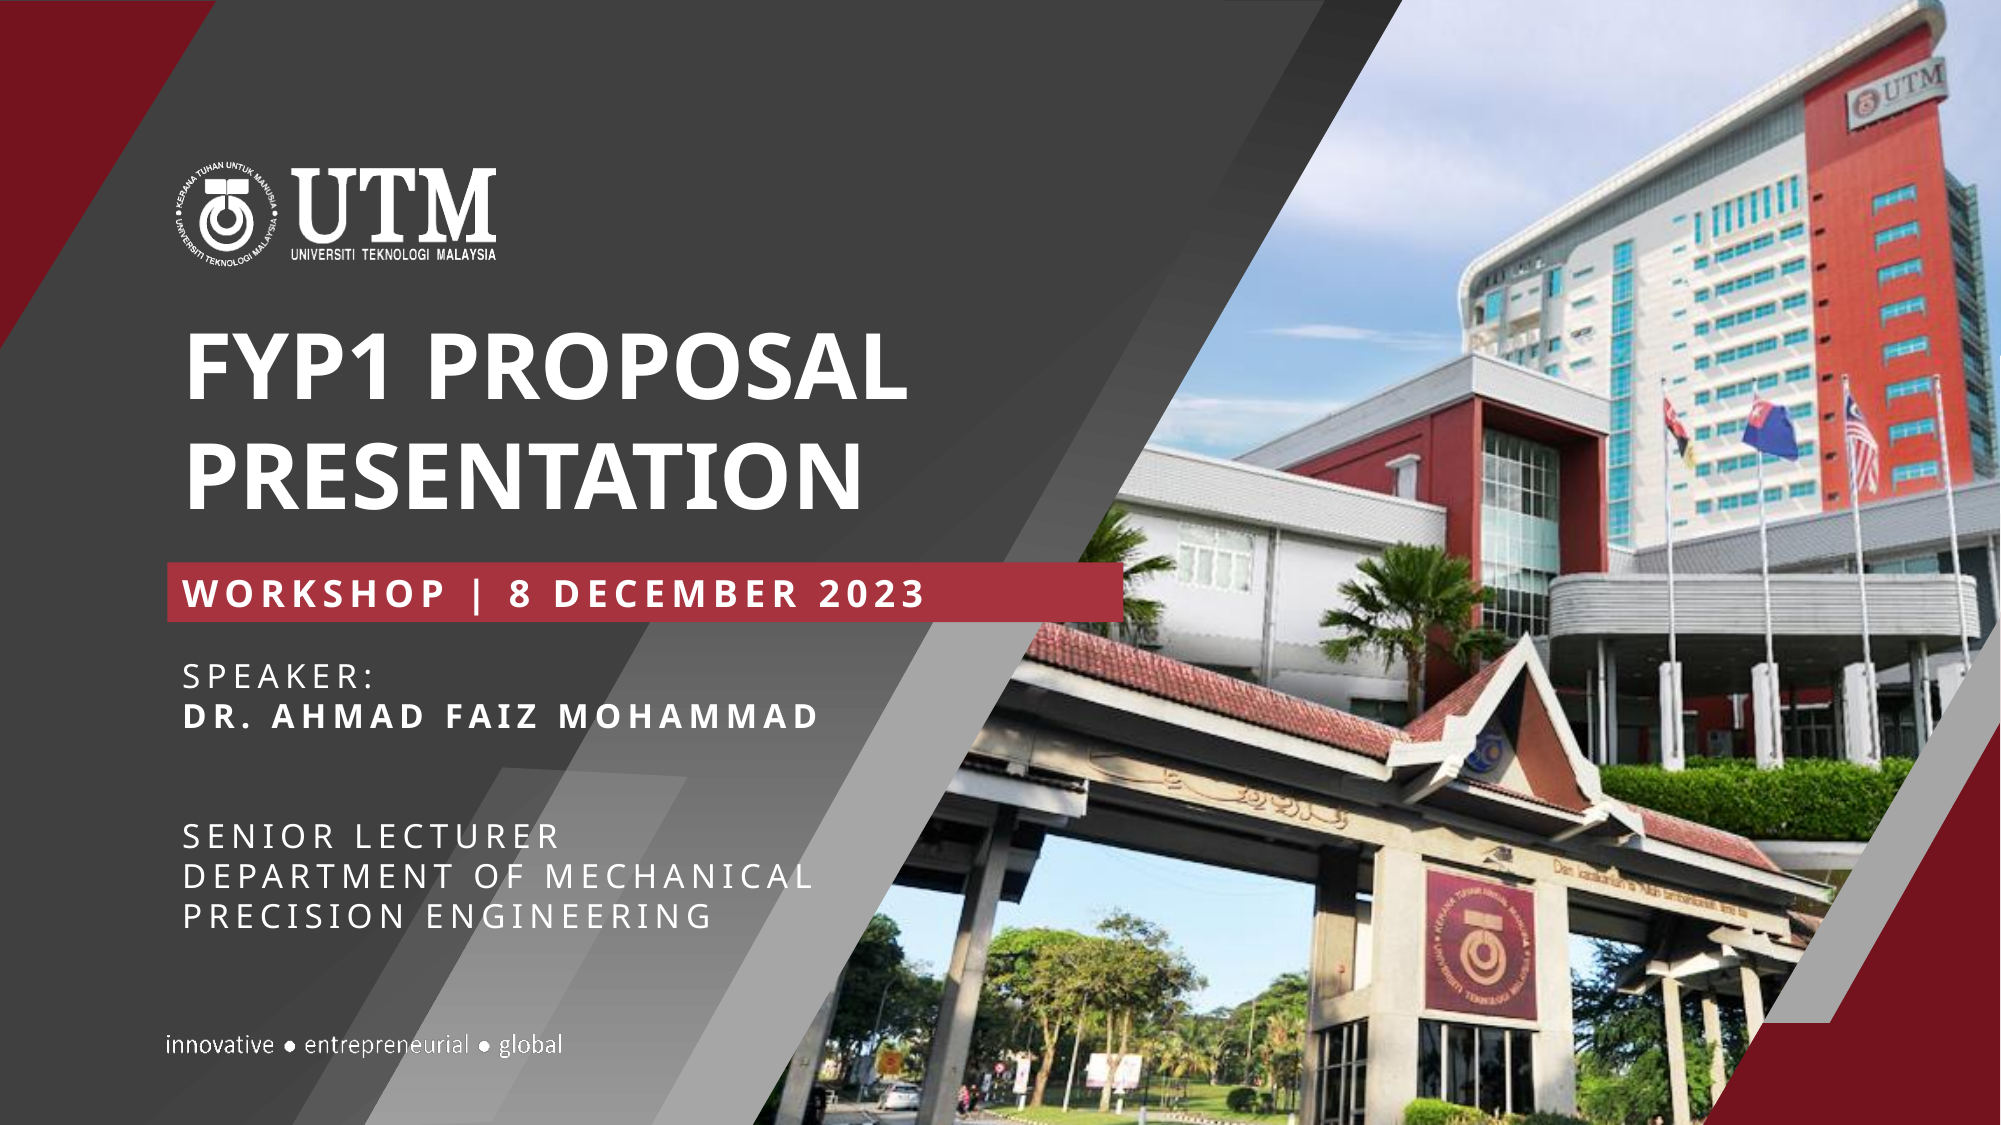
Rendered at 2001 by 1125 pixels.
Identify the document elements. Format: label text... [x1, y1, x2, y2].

picture [173, 159, 496, 269]
picture [742, 0, 2001, 1125]
text_box WORKSHOP | 8 DECEMBER 2023 [167, 562, 742, 623]
text_box FYP1 PROPOSAL PRESENTATION [167, 300, 742, 536]
picture [167, 1034, 561, 1058]
text_box SPEAKER: DR. AHMAD FAIZ MOHAMMAD SENIOR LECTURER DEPARTMENT OF MECHANICAL PRECISION ENGINEERING [167, 648, 742, 943]
